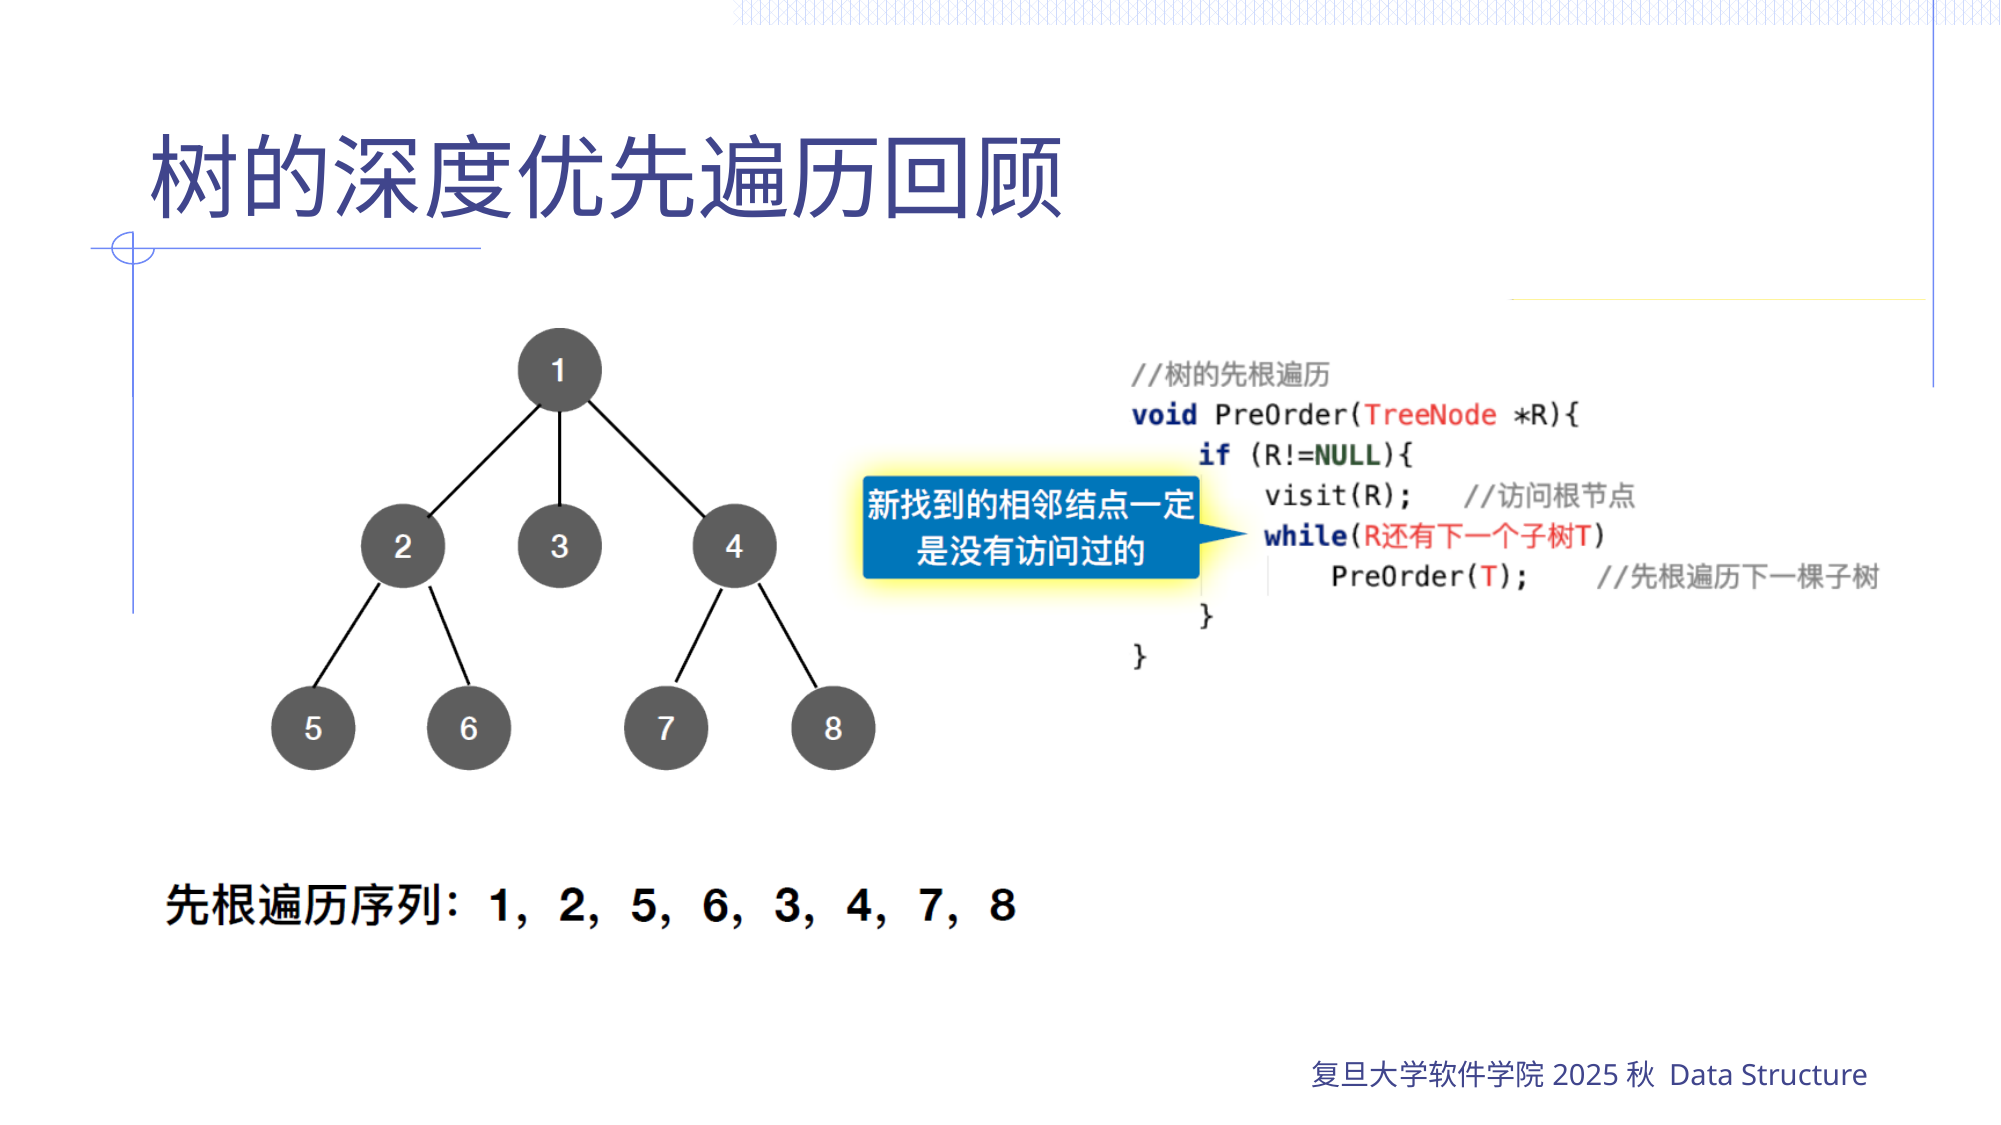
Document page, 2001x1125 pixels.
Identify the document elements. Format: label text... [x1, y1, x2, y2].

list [133, 299, 1934, 1001]
title 树的深度优先遍历回顾 [133, 50, 1834, 238]
